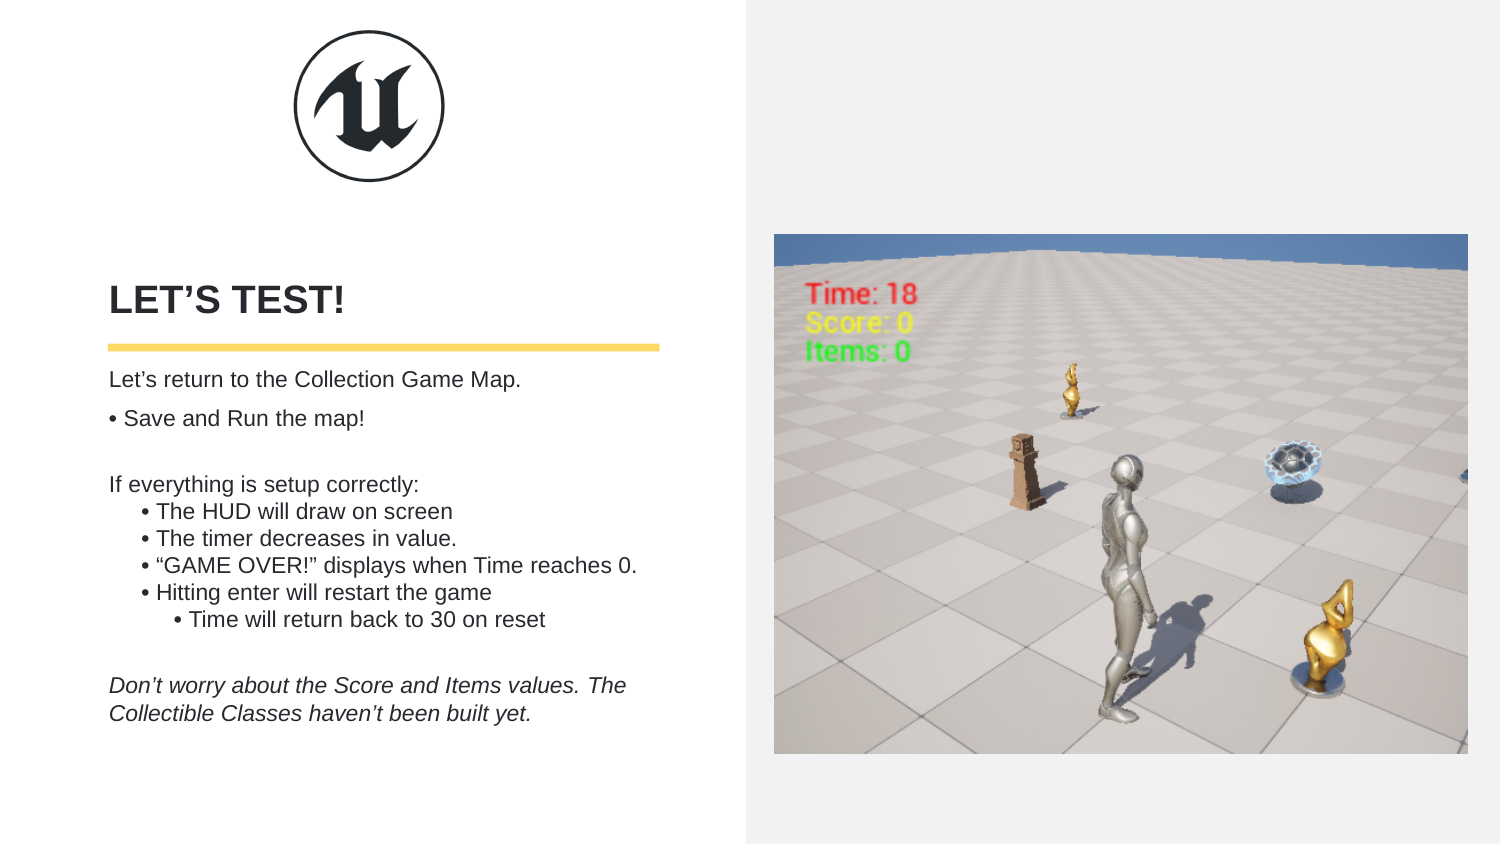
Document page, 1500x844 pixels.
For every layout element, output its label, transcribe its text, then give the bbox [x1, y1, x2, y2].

picture [774, 234, 1468, 754]
title LET’S TEST! [103, 56, 660, 325]
picture [288, 24, 451, 56]
list Let’s return to the Collection Game Map. • Save and Run the map! If everything is setup correctly: • The HUD will draw on screen • The timer decreases in value. • “GAME OVER!” displays when Time reaches 0. • Hitting enter will restart the game • Time will return back to 30 on reset Don’t worry about the Score and Items values. The Collectible Classes haven’t been built yet. [103, 362, 660, 835]
